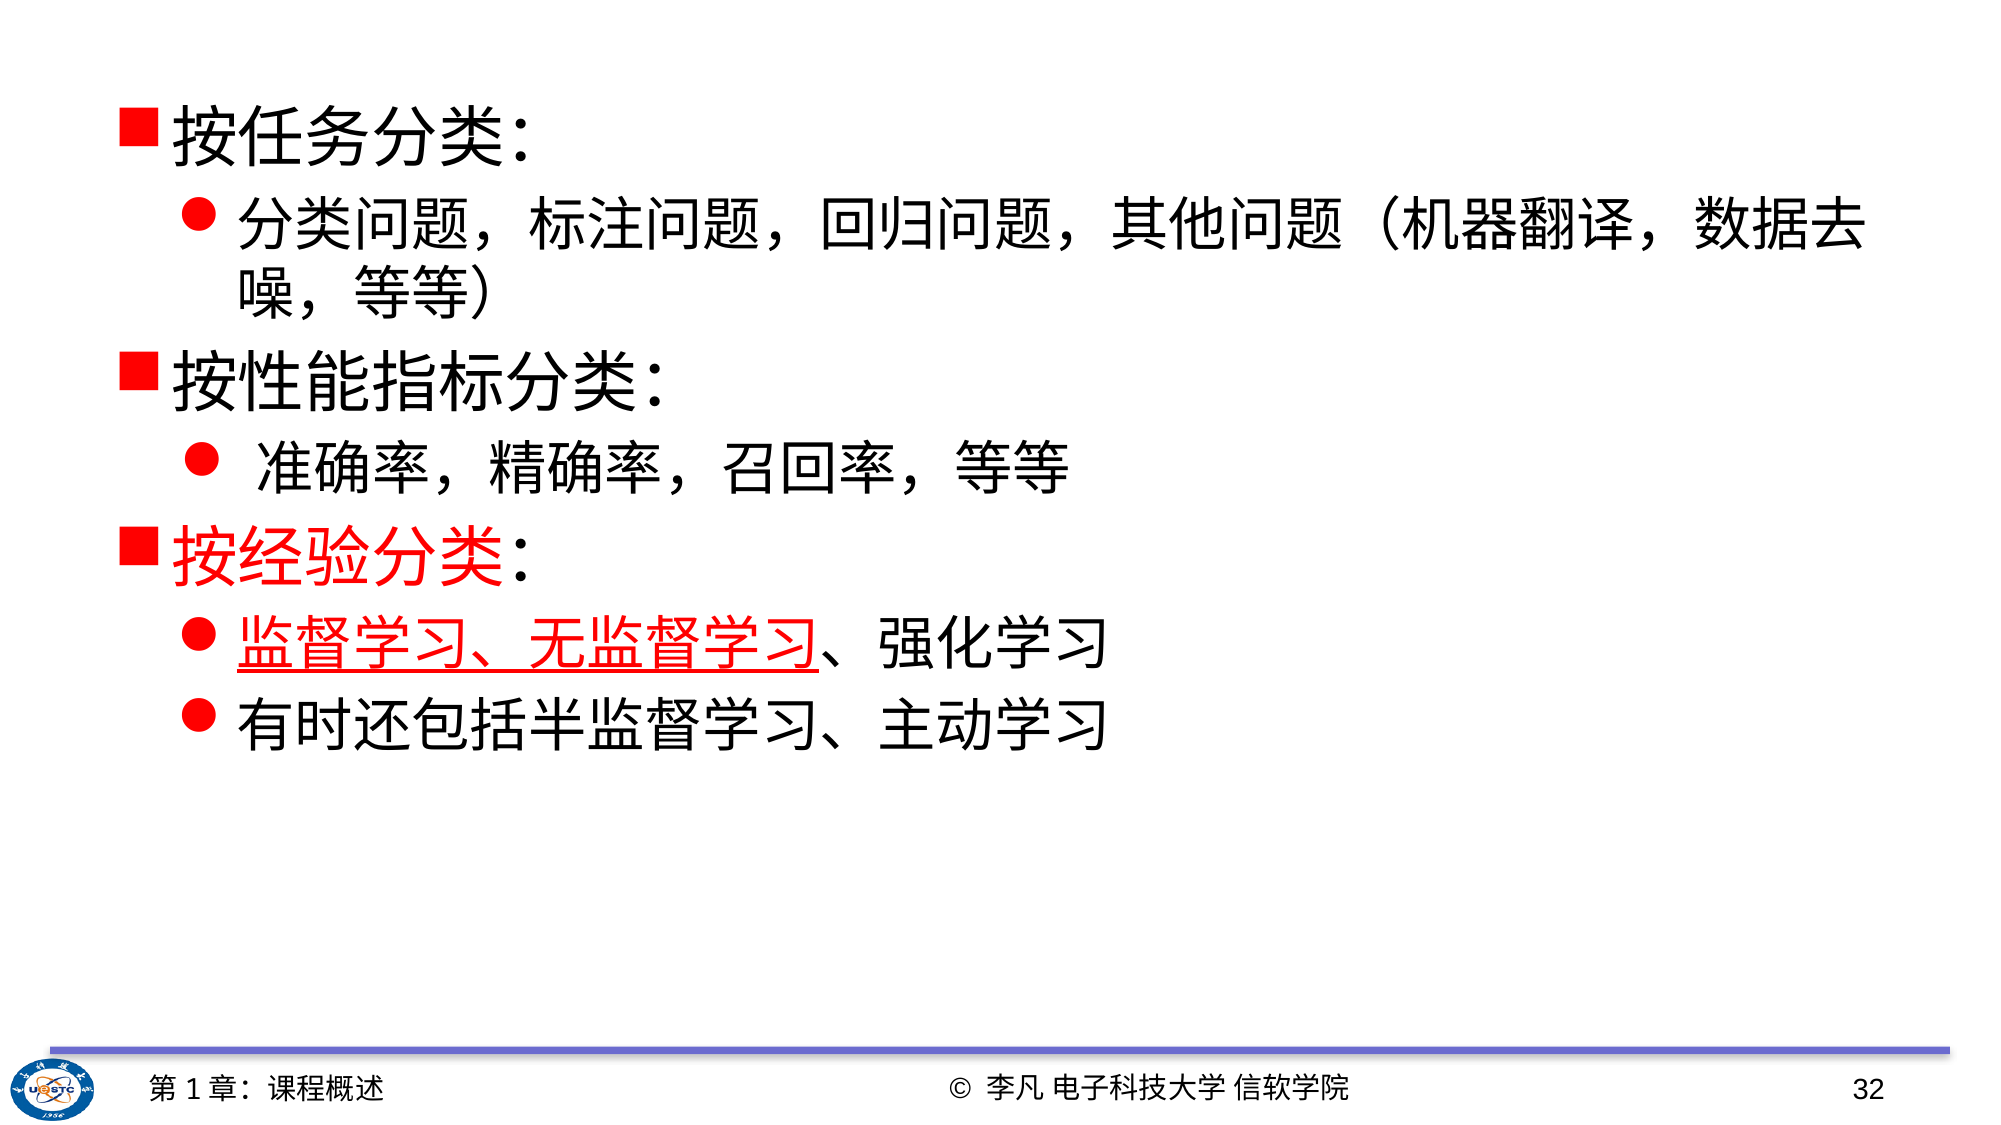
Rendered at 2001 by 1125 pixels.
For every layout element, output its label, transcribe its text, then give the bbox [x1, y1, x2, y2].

slide_number 第1章：课程概述 [133, 1062, 651, 1105]
picture [10, 1058, 94, 1121]
footer © 李凡 电子科技大学 信软学院 [833, 1061, 1467, 1104]
slide_number 32 [1649, 1062, 1901, 1105]
